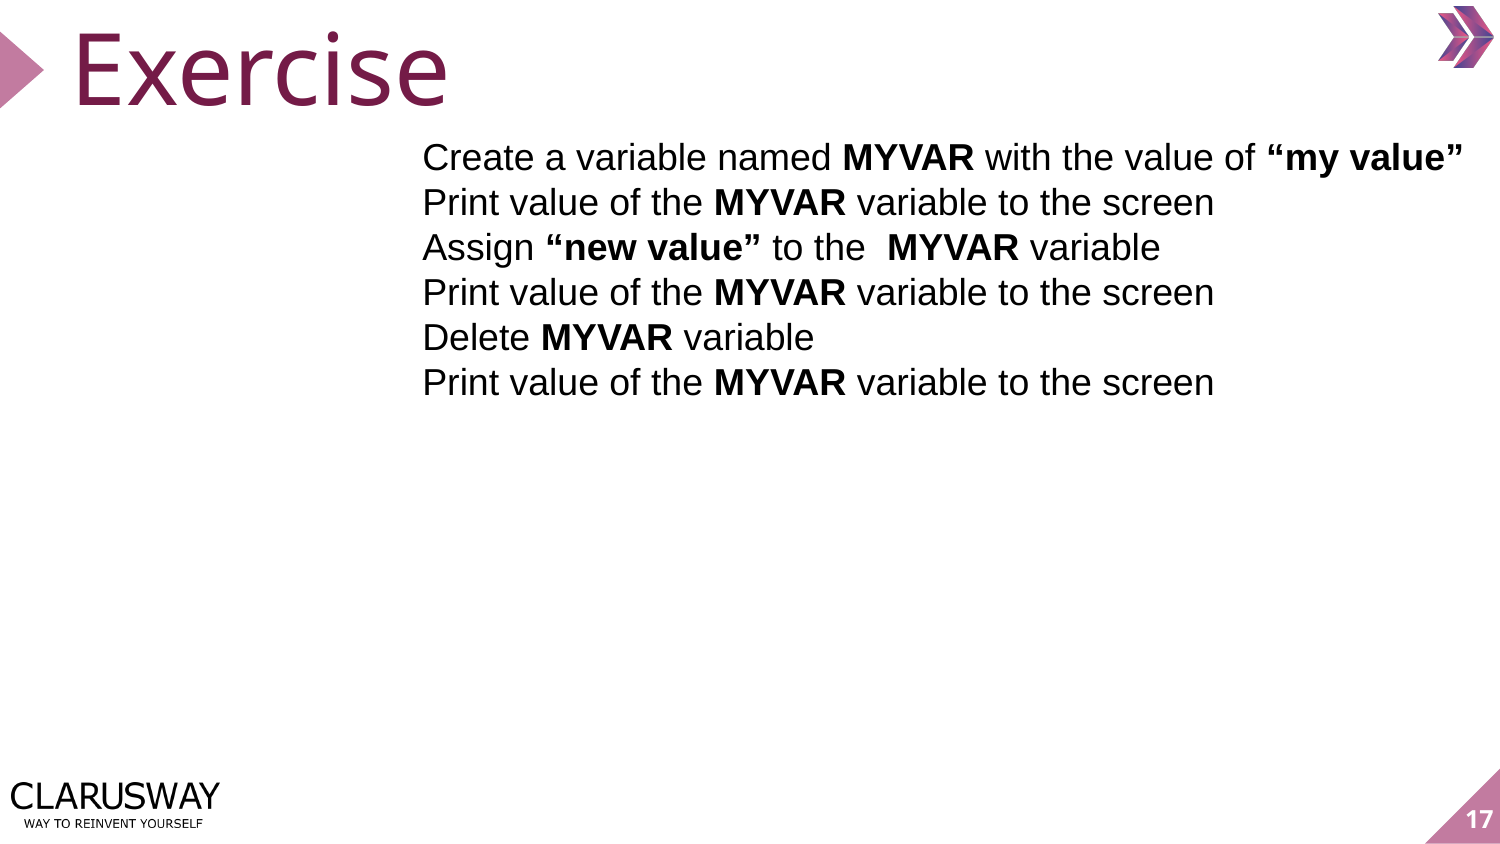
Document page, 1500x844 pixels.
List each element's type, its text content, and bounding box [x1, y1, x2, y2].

picture [11, 782, 220, 828]
slide_number ‹#› [1418, 760, 1494, 838]
title Exercise [70, 28, 997, 132]
text_box Create a variable named MYVAR with the value of “my value” Print value of the MYVAR variable to the screen Assign “new value” to the MYVAR variable Print value of the MYVAR variable to the screen Delete MYVAR variable Print value of the MYVAR variable to the screen [407, 118, 1486, 426]
picture [1438, 6, 1494, 68]
